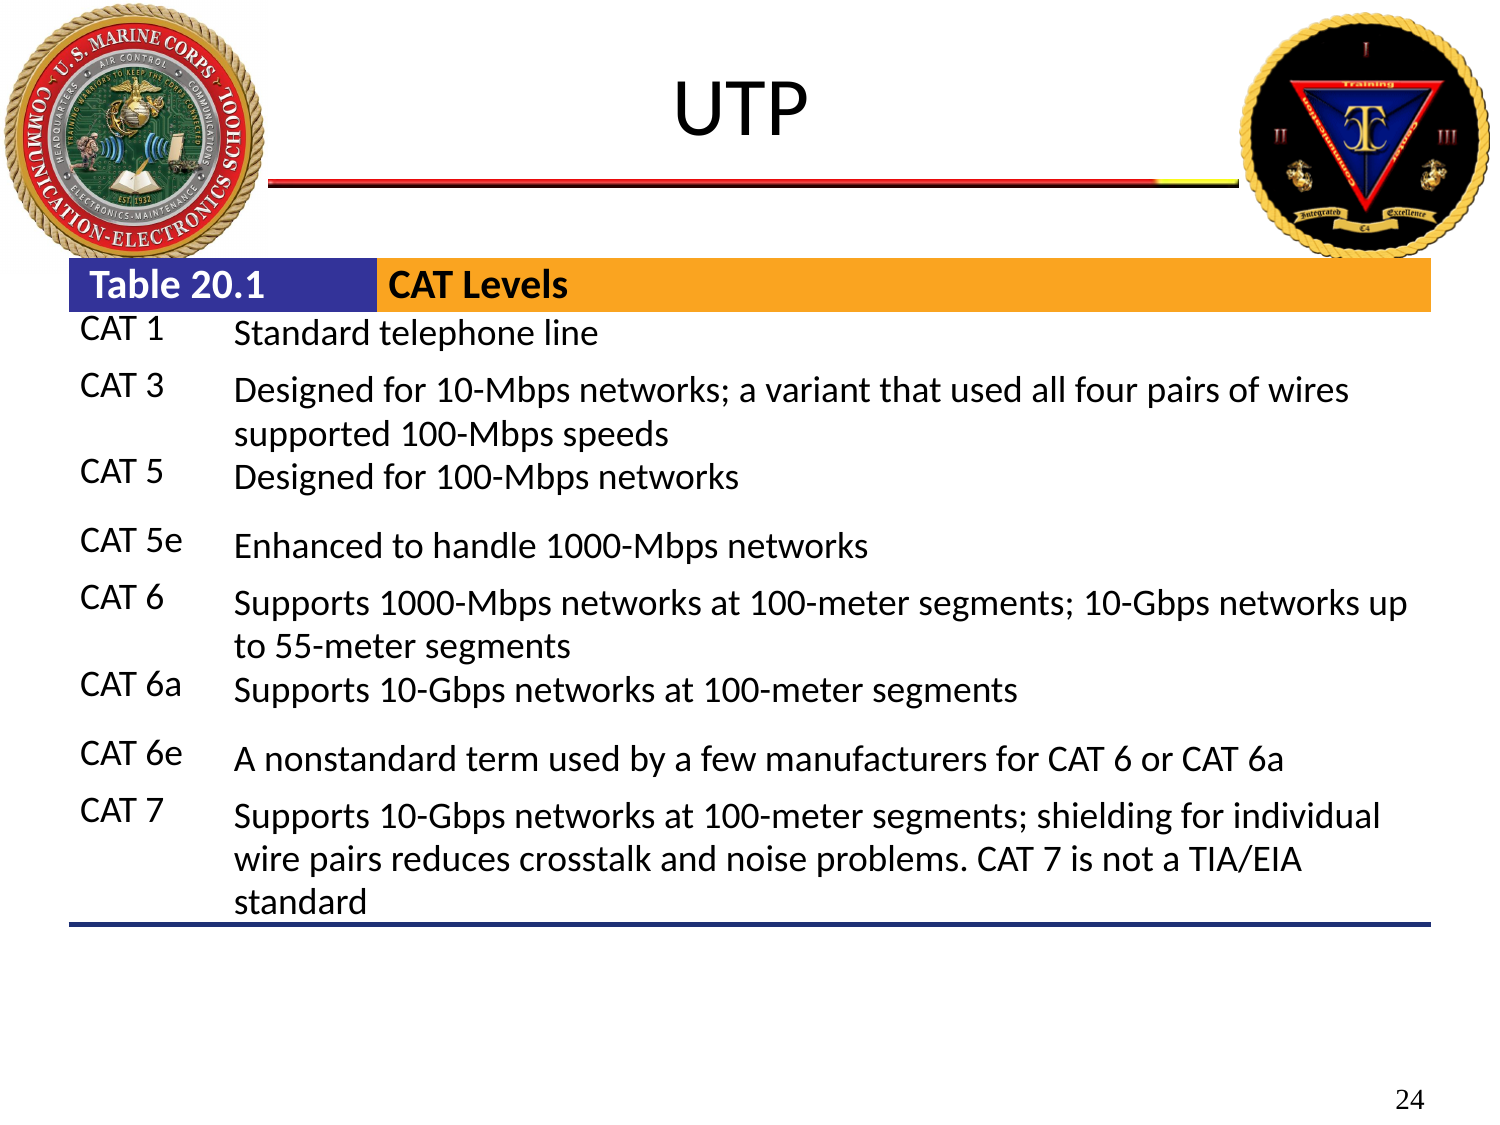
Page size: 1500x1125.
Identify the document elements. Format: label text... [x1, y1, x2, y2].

table_cell Designed for 100-Mbps networks [223, 456, 1431, 525]
table_cell Enhanced to handle 1000-Mbps networks [223, 525, 1431, 582]
table_header CAT Levels [377, 258, 1431, 312]
table_cell Supports 10-Gbps networks at 100-meter segments; shielding for individual wire pairs reduces crosstalk and noise problems. CAT 7 is not a TIA/EIA standard [223, 794, 1431, 922]
table_cell CAT 7 [69, 794, 223, 922]
table_header Table 20.1 [69, 258, 377, 312]
table_cell Supports 1000-Mbps networks at 100-meter segments; 10-Gbps networks up to 55-meter segments [223, 582, 1431, 668]
table_cell Designed for 10-Mbps networks; a variant that used all four pairs of wires supported 100-Mbps speeds [223, 369, 1431, 456]
table_cell CAT 3 [69, 369, 223, 456]
table_cell CAT 6a [69, 668, 223, 737]
table_cell A nonstandard term used by a few manufacturers for CAT 6 or CAT 6a [223, 737, 1431, 794]
table_cell Supports 10-Gbps networks at 100-meter segments [223, 668, 1431, 737]
picture [1239, 12, 1490, 263]
table_cell CAT 6e [69, 737, 223, 794]
table_cell Standard telephone line [223, 312, 1431, 369]
table_cell CAT 6 [69, 582, 223, 668]
table_cell CAT 5e [69, 525, 223, 582]
picture [0, 0, 268, 274]
title UTP [75, 45, 1425, 233]
table_cell CAT 5 [69, 456, 223, 525]
table_cell CAT 1 [69, 312, 223, 369]
